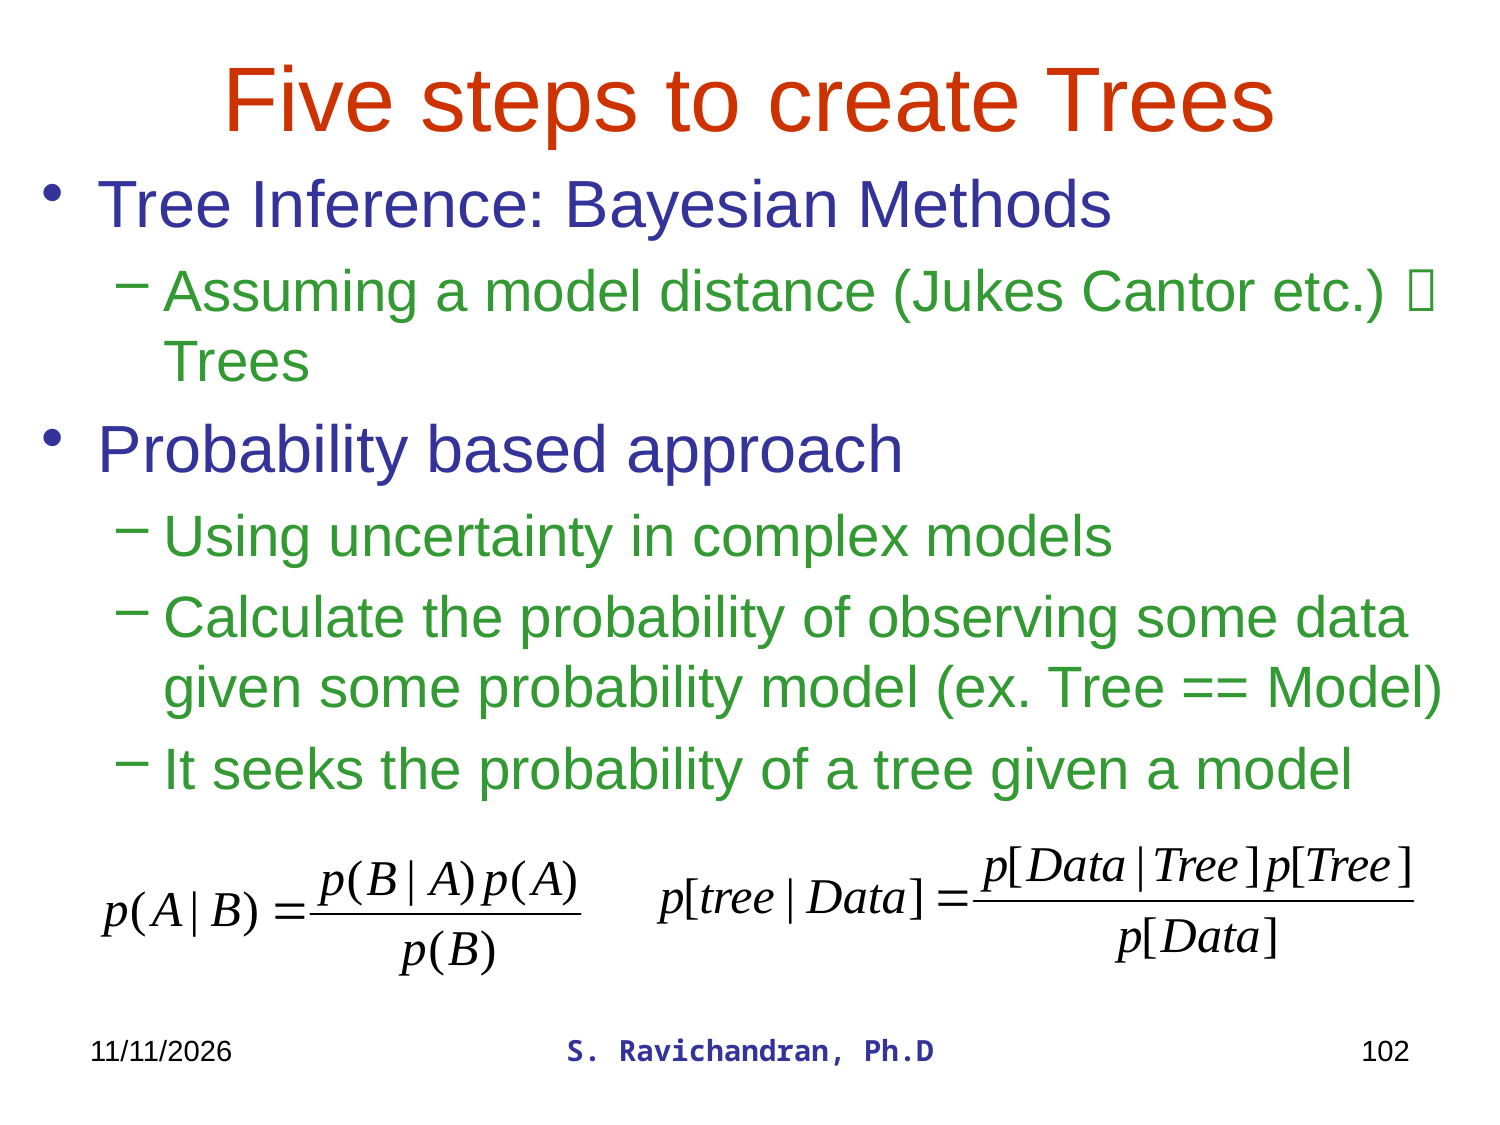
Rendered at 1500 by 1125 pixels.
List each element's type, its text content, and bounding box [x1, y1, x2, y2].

list Tree Inference: Bayesian Methods Assuming a model distance (Jukes Cantor etc.)  Trees Probability based approach Using uncertainty in complex models Calculate the probability of observing some data given some probability model (ex. Tree == Model) It seeks the probability of a tree given a model [26, 153, 1500, 946]
footer S. Ravichandran, Ph.D [512, 1024, 988, 1103]
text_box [89, 847, 590, 986]
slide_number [74, 1024, 426, 1103]
slide_number 102 [1074, 1024, 1426, 1103]
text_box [645, 833, 1426, 972]
title Five steps to create Trees [75, 1, 1425, 153]
